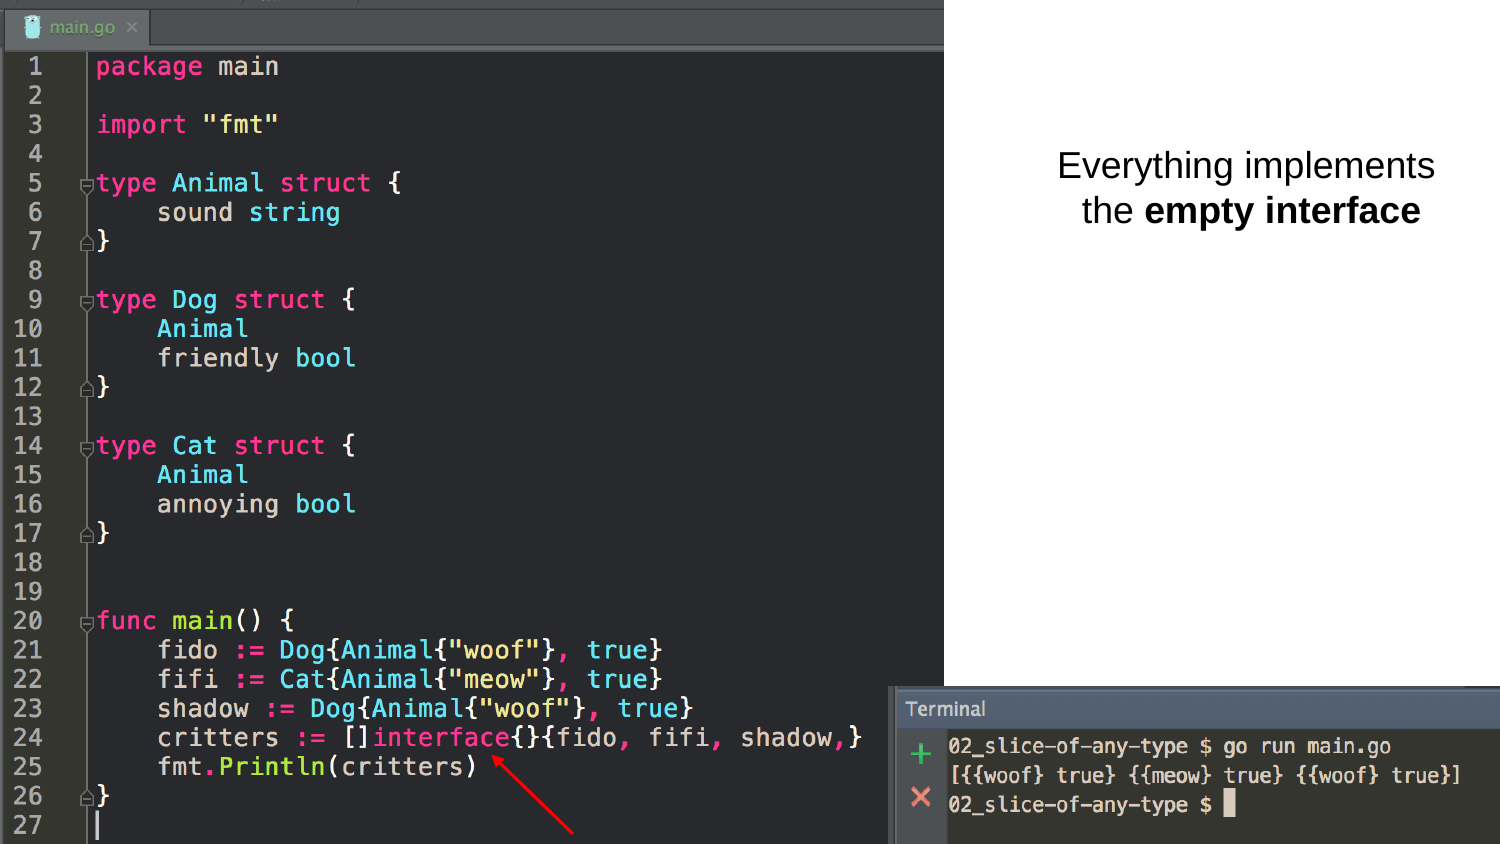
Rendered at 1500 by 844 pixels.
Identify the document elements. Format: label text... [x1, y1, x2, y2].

text_box Everything implements the empty interface [1008, 126, 1495, 333]
picture [0, 0, 1500, 844]
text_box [490, 754, 574, 835]
